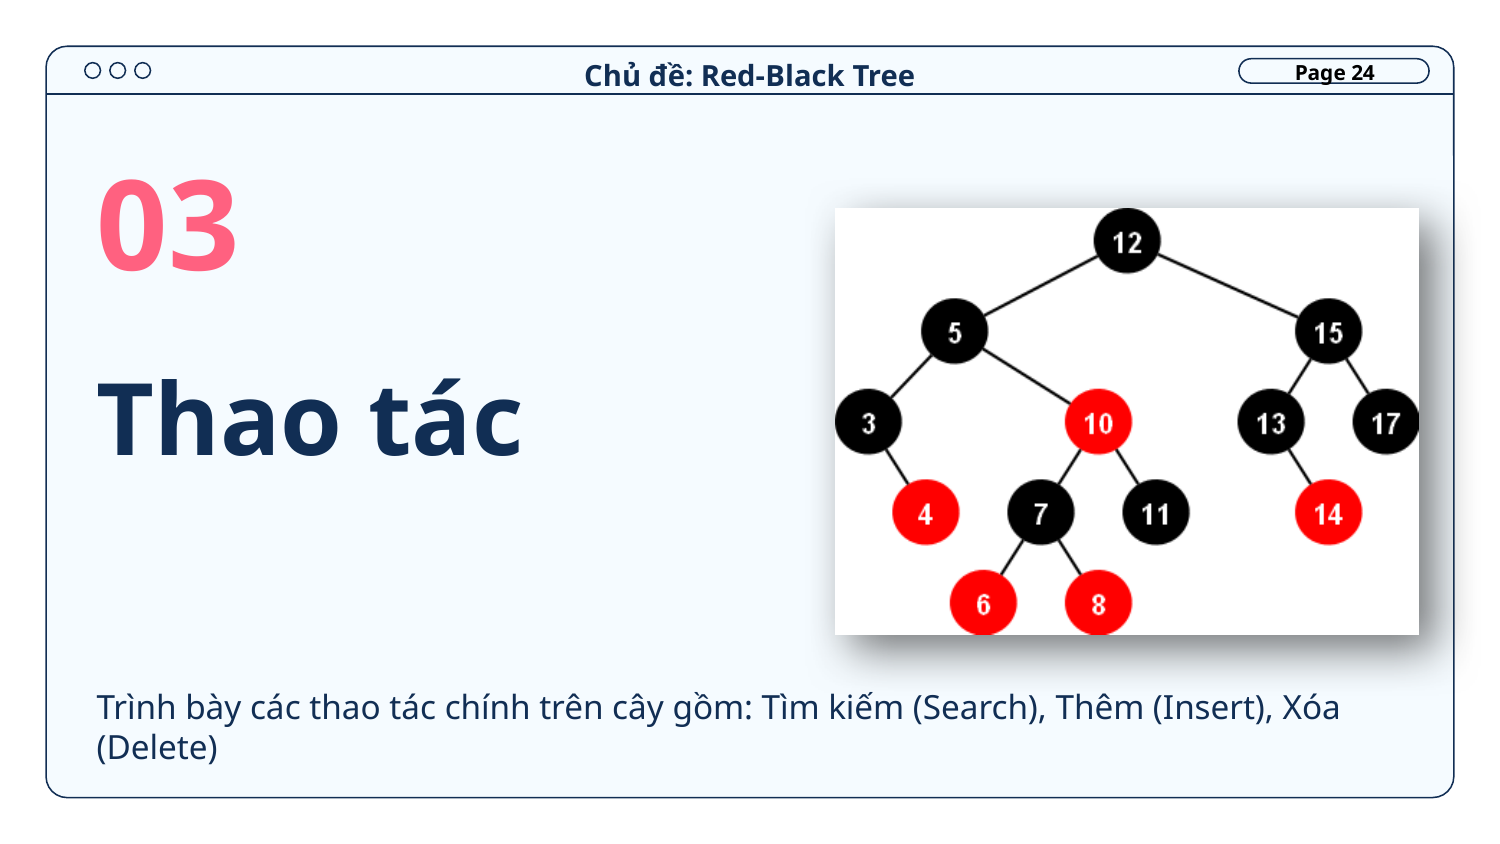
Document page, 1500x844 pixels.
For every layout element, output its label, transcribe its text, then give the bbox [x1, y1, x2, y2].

subtitle Trình bày các thao tác chính trên cây gồm: Tìm kiếm (Search), Thêm (Insert), Xóa (Delete) [81, 671, 1448, 755]
text_box Trường hợp 4: Node U (X’s Uncle) có màu đen [866, 671, 1420, 675]
text_box Page 24 [1280, 52, 1393, 92]
title Thao tác [81, 352, 814, 491]
text_box Chủ đề: Red-Black Tree [569, 41, 931, 110]
title 03 [81, 172, 361, 311]
picture [821, 208, 1434, 636]
